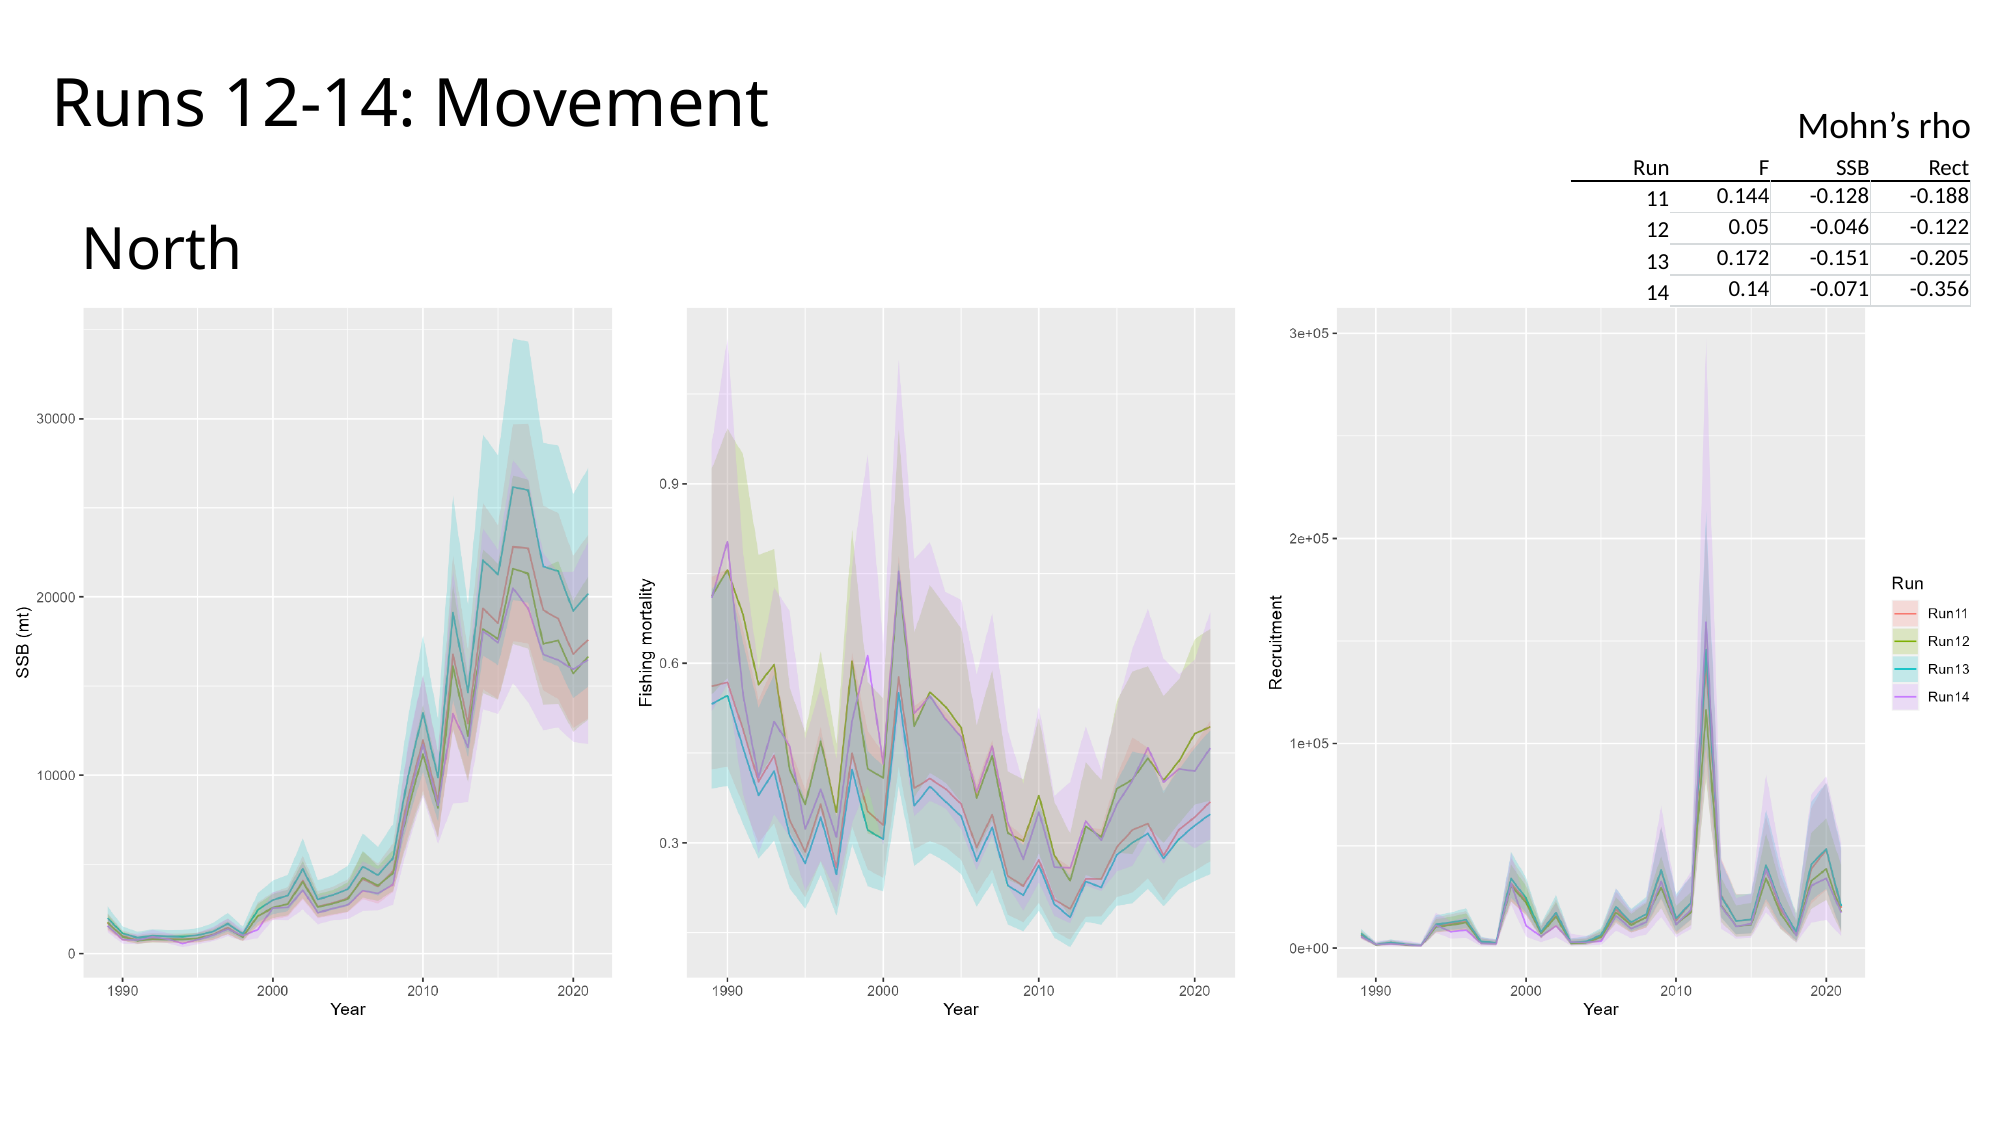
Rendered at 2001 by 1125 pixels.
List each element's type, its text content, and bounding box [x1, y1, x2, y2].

table_header Rect [1870, 150, 1970, 180]
table_cell -0.205 [1871, 245, 1970, 274]
table_cell -0.356 [1871, 276, 1970, 299]
table_cell 11 [1571, 182, 1670, 212]
table_cell -0.188 [1871, 182, 1970, 212]
table_header Run [1571, 150, 1670, 180]
table_cell -0.128 [1771, 182, 1870, 212]
table_header SSB [1770, 150, 1870, 180]
text_box Runs 12-14: Movement [36, 61, 1973, 171]
table_cell 13 [1571, 244, 1670, 275]
table_header F [1670, 150, 1770, 180]
table_cell -0.122 [1871, 213, 1970, 243]
table_cell -0.046 [1771, 213, 1870, 243]
table_cell 0.172 [1670, 245, 1770, 274]
table_cell -0.151 [1771, 245, 1870, 274]
text_box North [67, 212, 722, 299]
table_cell 12 [1571, 212, 1670, 244]
table_cell 0.05 [1670, 213, 1770, 243]
text_box Mohn’s rho [1637, 94, 1986, 154]
picture [7, 299, 1987, 1027]
table_cell 14 [1571, 275, 1670, 299]
table_cell 0.144 [1670, 182, 1770, 212]
table_cell -0.071 [1771, 276, 1870, 299]
table_cell 0.14 [1670, 276, 1770, 299]
